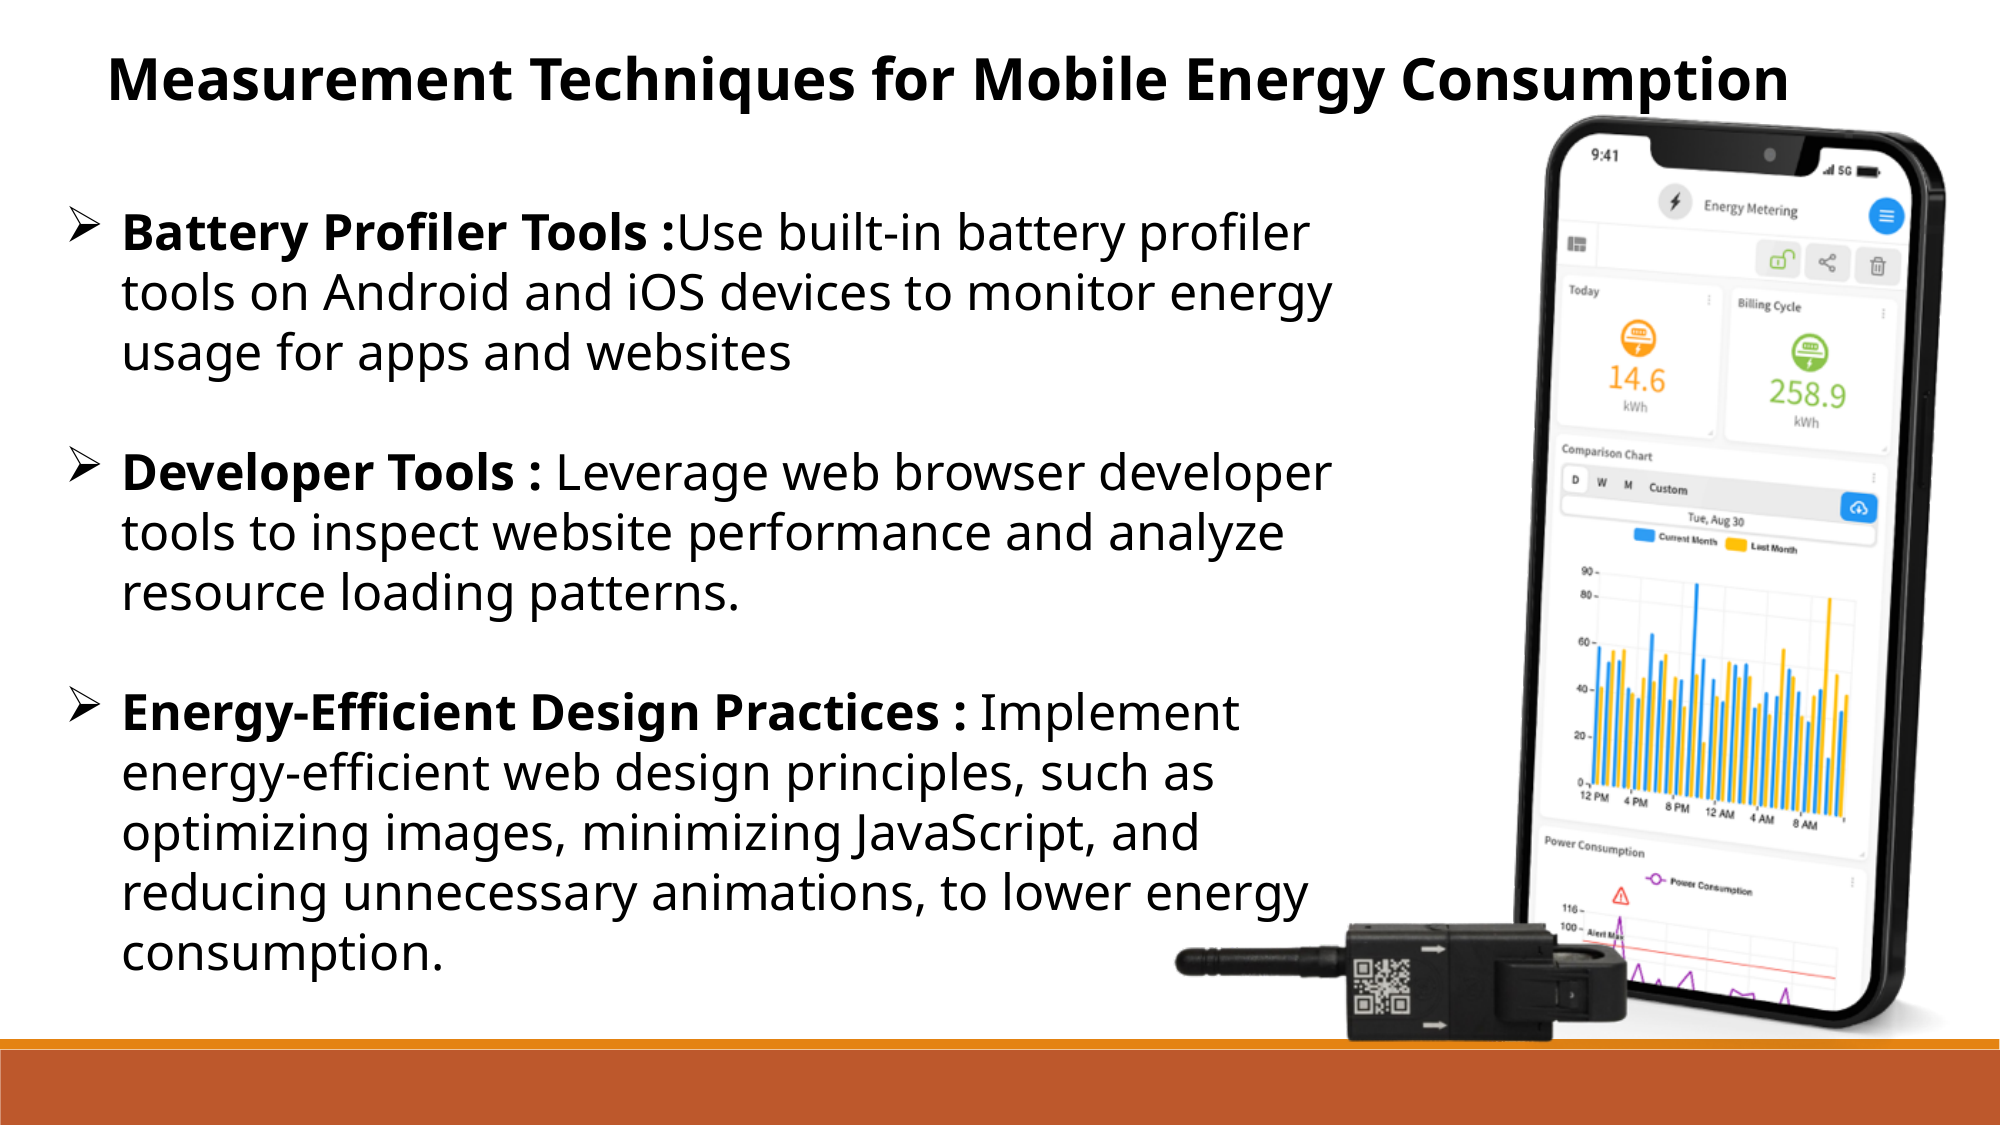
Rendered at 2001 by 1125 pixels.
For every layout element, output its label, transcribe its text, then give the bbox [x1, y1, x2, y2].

picture [1170, 112, 1951, 1049]
text_box Measurement Techniques for Mobile Energy Consumption [0, 0, 2000, 496]
text_box Battery Profiler Tools :Use built-in battery profiler tools on Android and iOS devices to monitor energy usage for apps and websites Developer Tools : Leverage web browser developer tools to inspect website performance and analyze resource loading patterns. Energy-Efficient Design Practices : Implement energy-efficient web design principles, such as optimizing images, minimizing JavaScript, and reducing unnecessary animations, to lower energy consumption. [50, 192, 1379, 1125]
